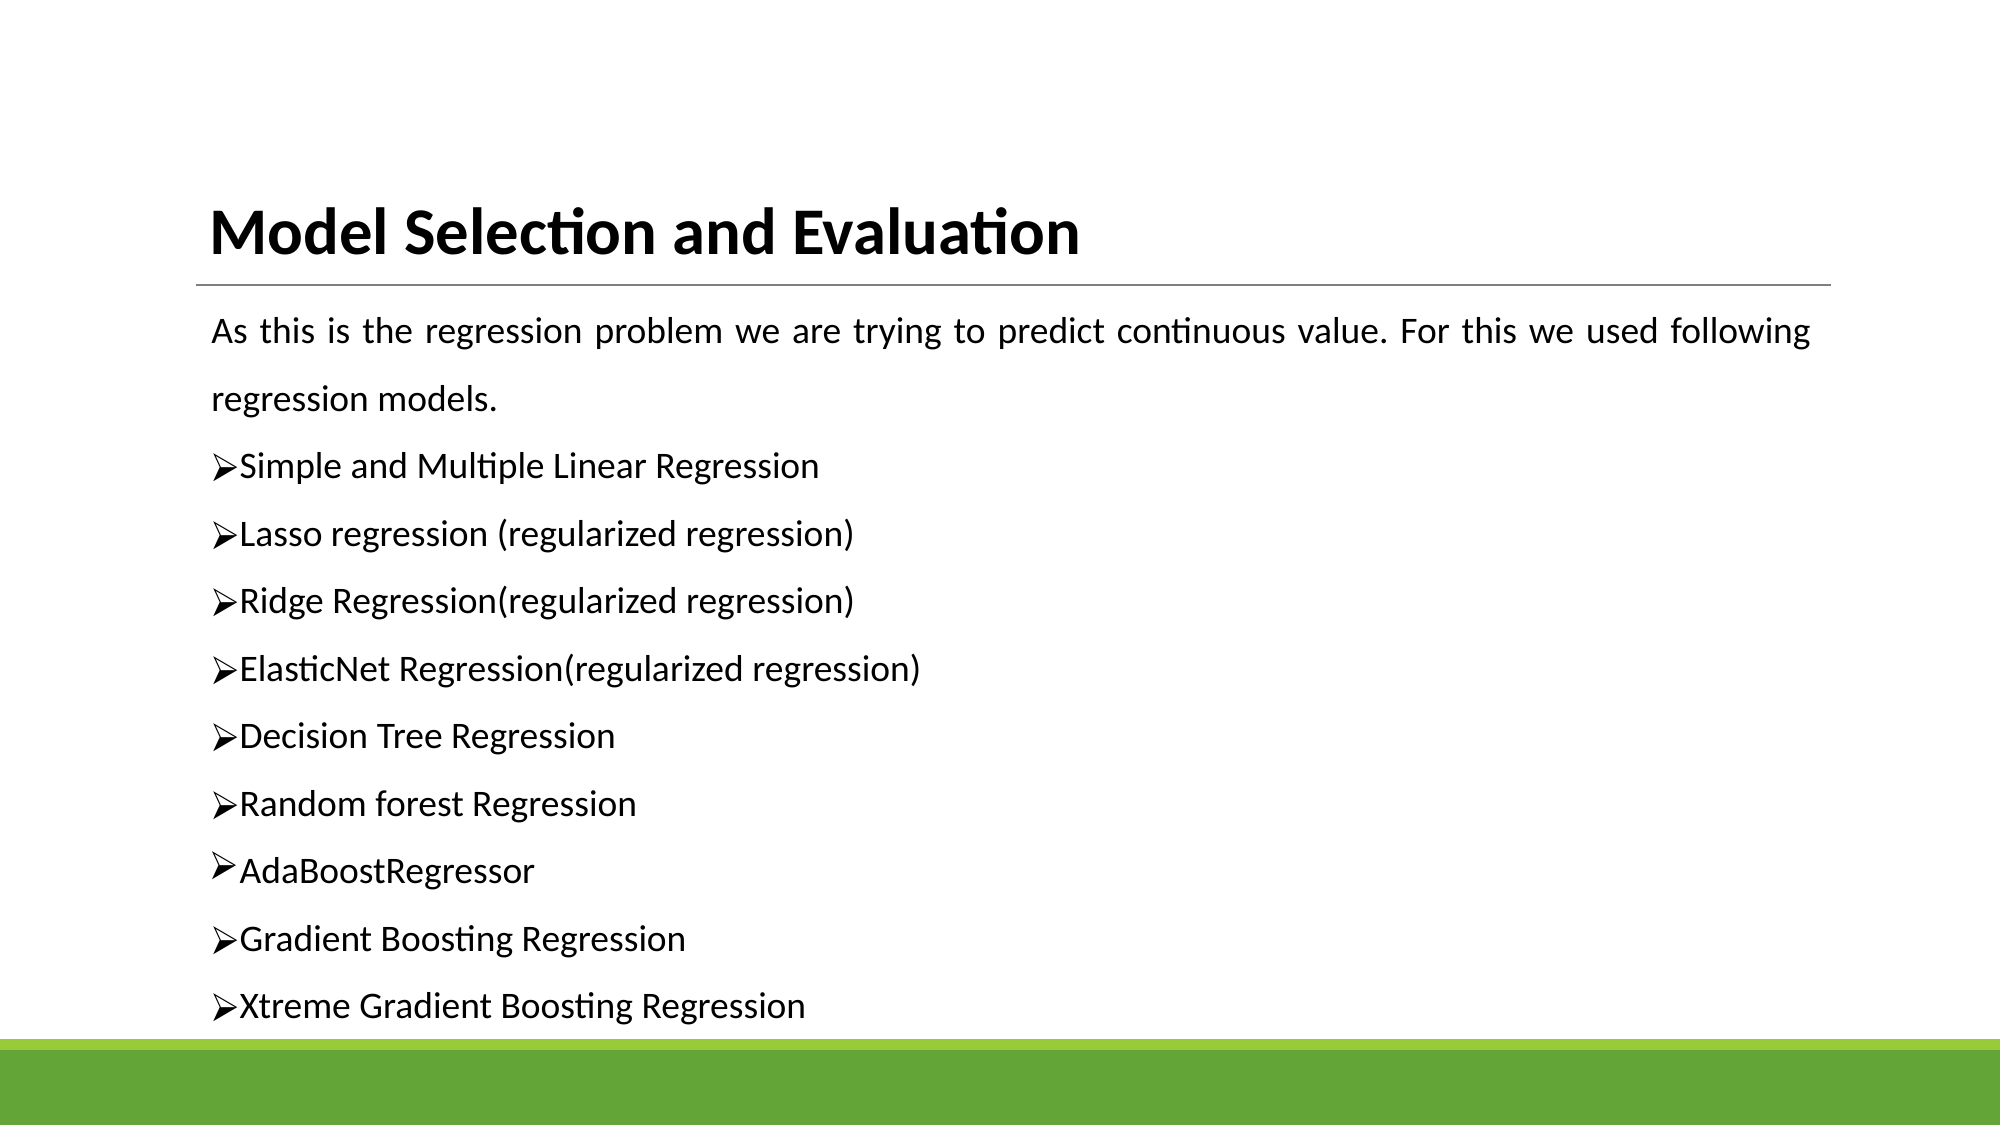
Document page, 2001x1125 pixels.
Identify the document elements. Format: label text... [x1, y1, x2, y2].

text_box Model Selection and Evaluation [194, 180, 1195, 276]
text_box As this is the regression problem we are trying to predict continuous value. For this we used following regression models. Simple and Multiple Linear Regression Lasso regression (regularized regression) Ridge Regression(regularized regression) ElasticNet Regression(regularized regression) Decision Tree Regression Random forest Regression AdaBoostRegressor Gradient Boosting Regression Xtreme Gradient Boosting Regression [194, 276, 1828, 1034]
